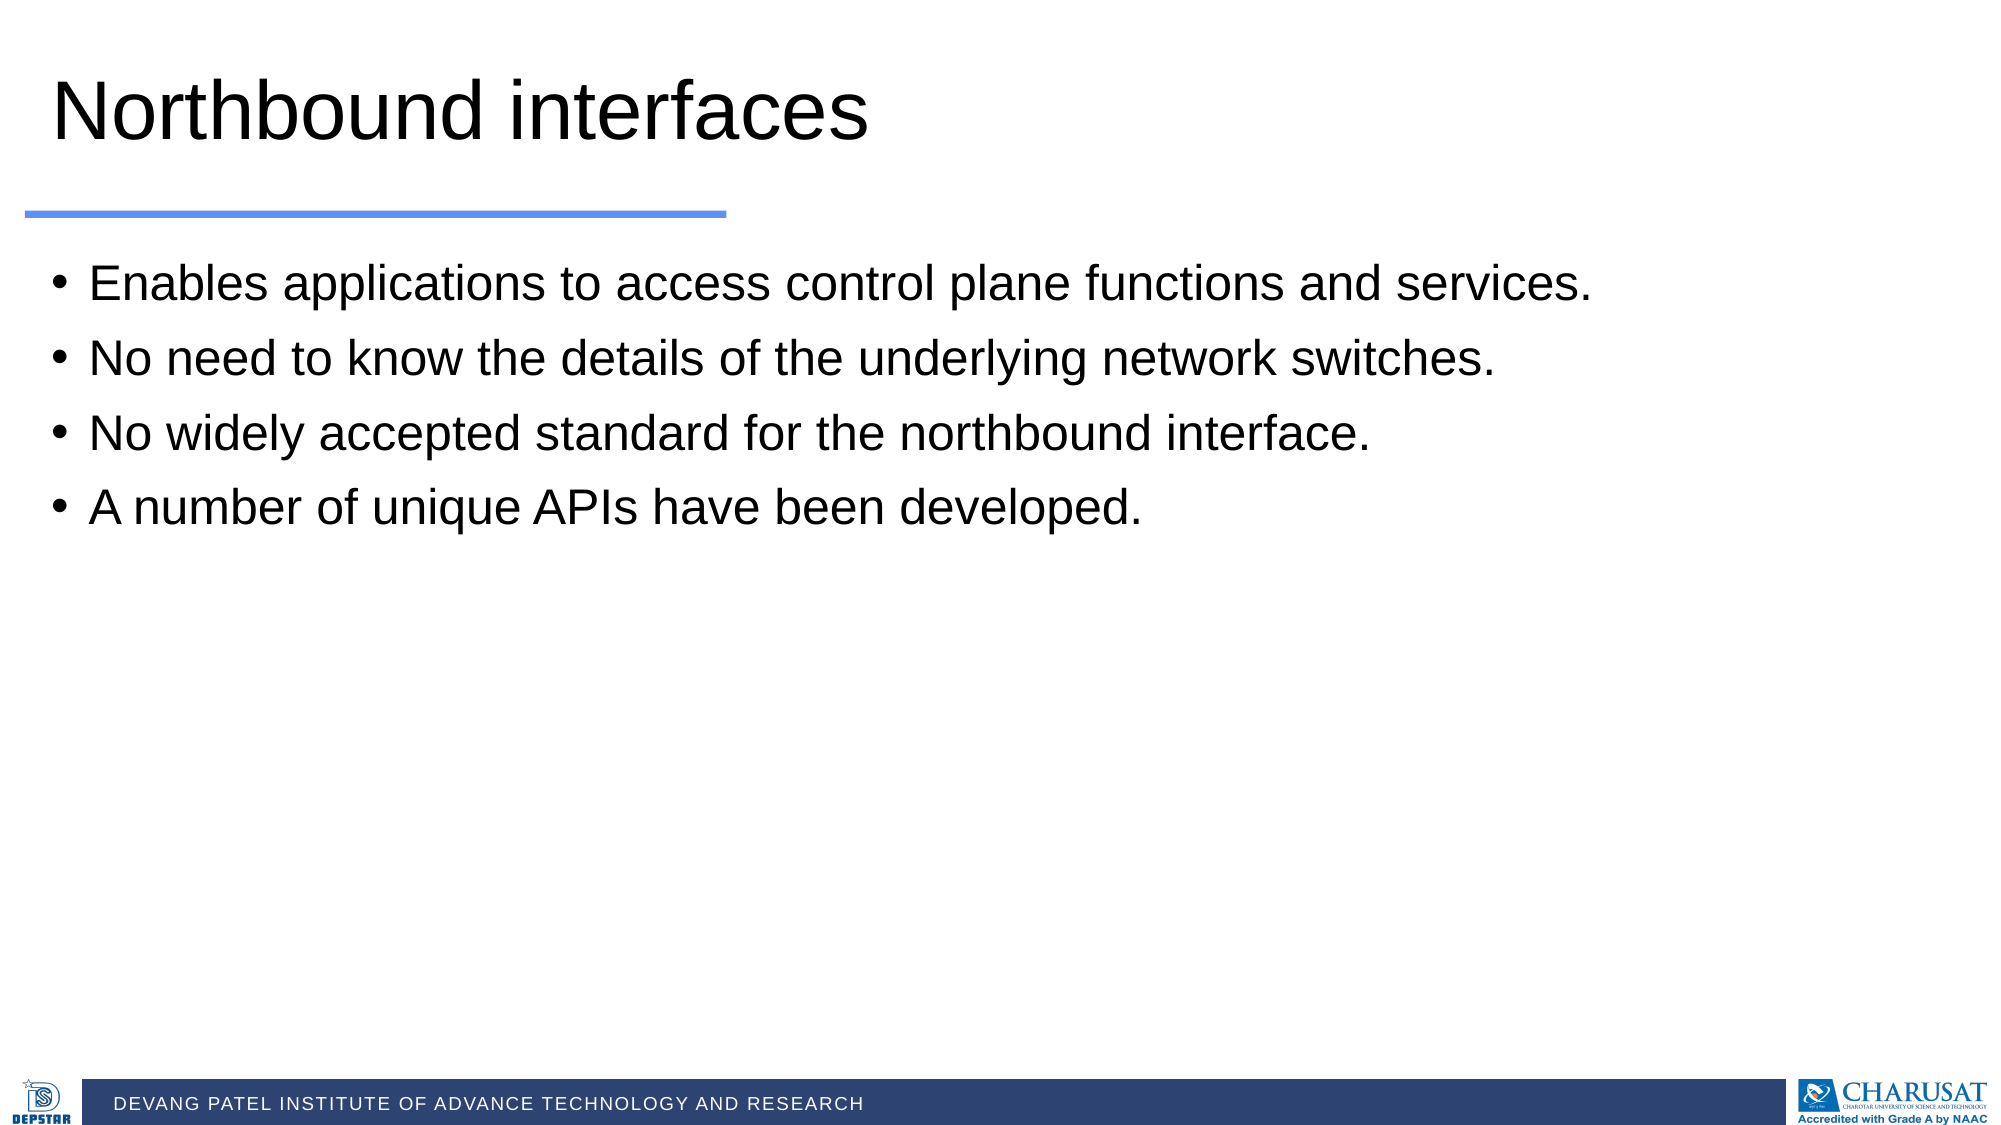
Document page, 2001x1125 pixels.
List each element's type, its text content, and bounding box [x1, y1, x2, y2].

picture [1798, 1079, 1987, 1125]
list Northbound interfaces [36, 60, 1966, 166]
list Enables applications to access control plane functions and services. No need to know the details of the underlying network switches. No widely accepted standard for the northbound interface. A number of unique APIs have been developed. [36, 249, 1966, 1023]
picture [12, 1079, 71, 1124]
